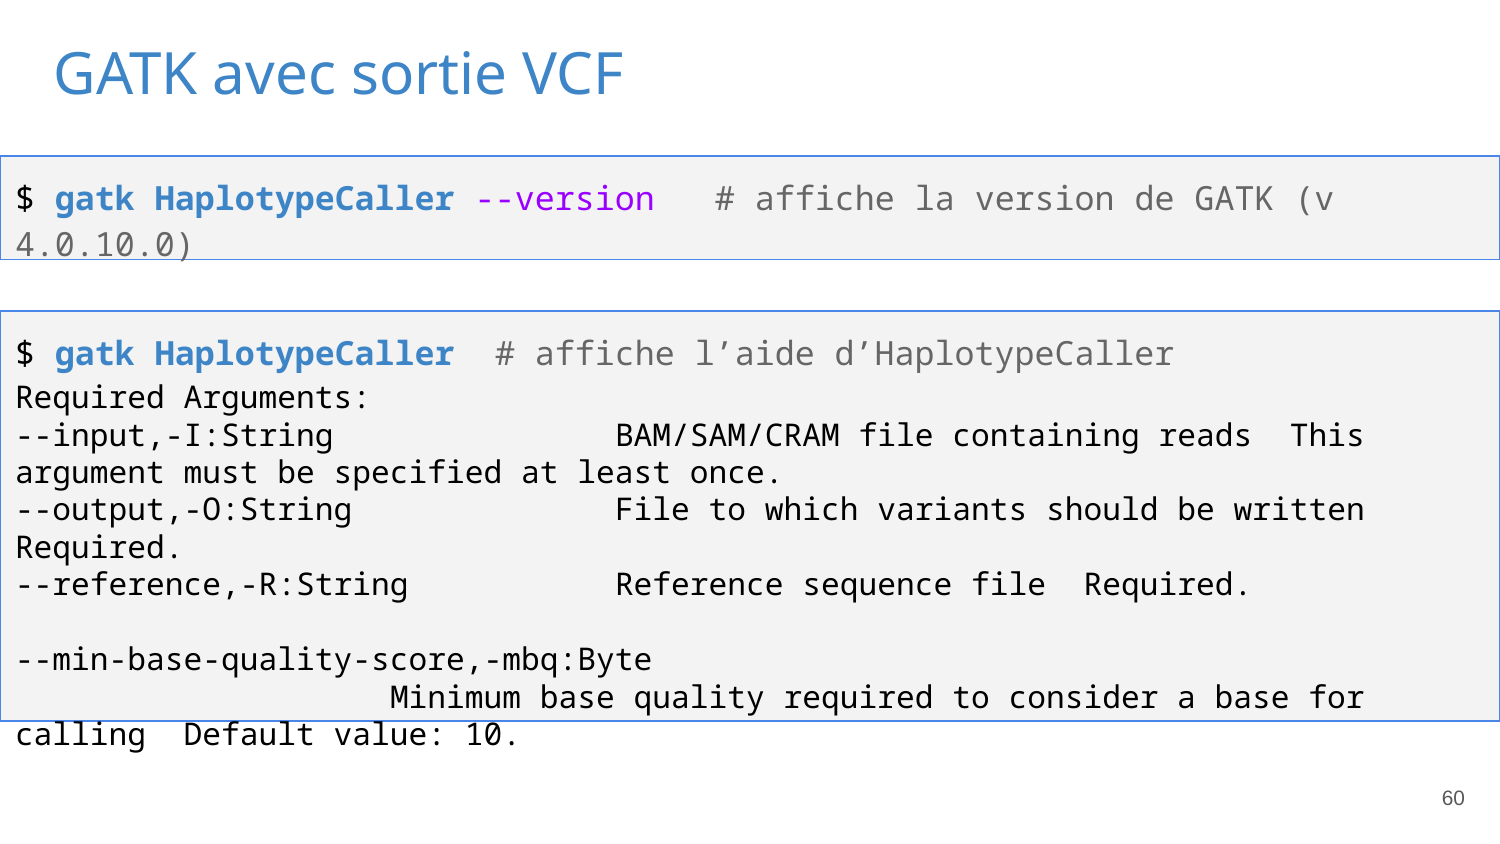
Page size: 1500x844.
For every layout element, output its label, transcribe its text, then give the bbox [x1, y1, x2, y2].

slide_number 60 [1389, 764, 1480, 830]
text_box GATK avec sortie VCF [38, 20, 1437, 115]
text_box $ gatk HaplotypeCaller --version # affiche la version de GATK (v 4.0.10.0) [0, 156, 1500, 260]
text_box $ gatk HaplotypeCaller # affiche l’aide d’HaplotypeCaller Required Arguments: --input,-I:String BAM/SAM/CRAM file containing reads This argument must be specified at least once. --output,-O:String File to which variants should be written Required. --reference,-R:String Reference sequence file Required. --min-base-quality-score,-mbq:Byte Minimum base quality required to consider a base for calling Default value: 10. [0, 310, 1500, 722]
